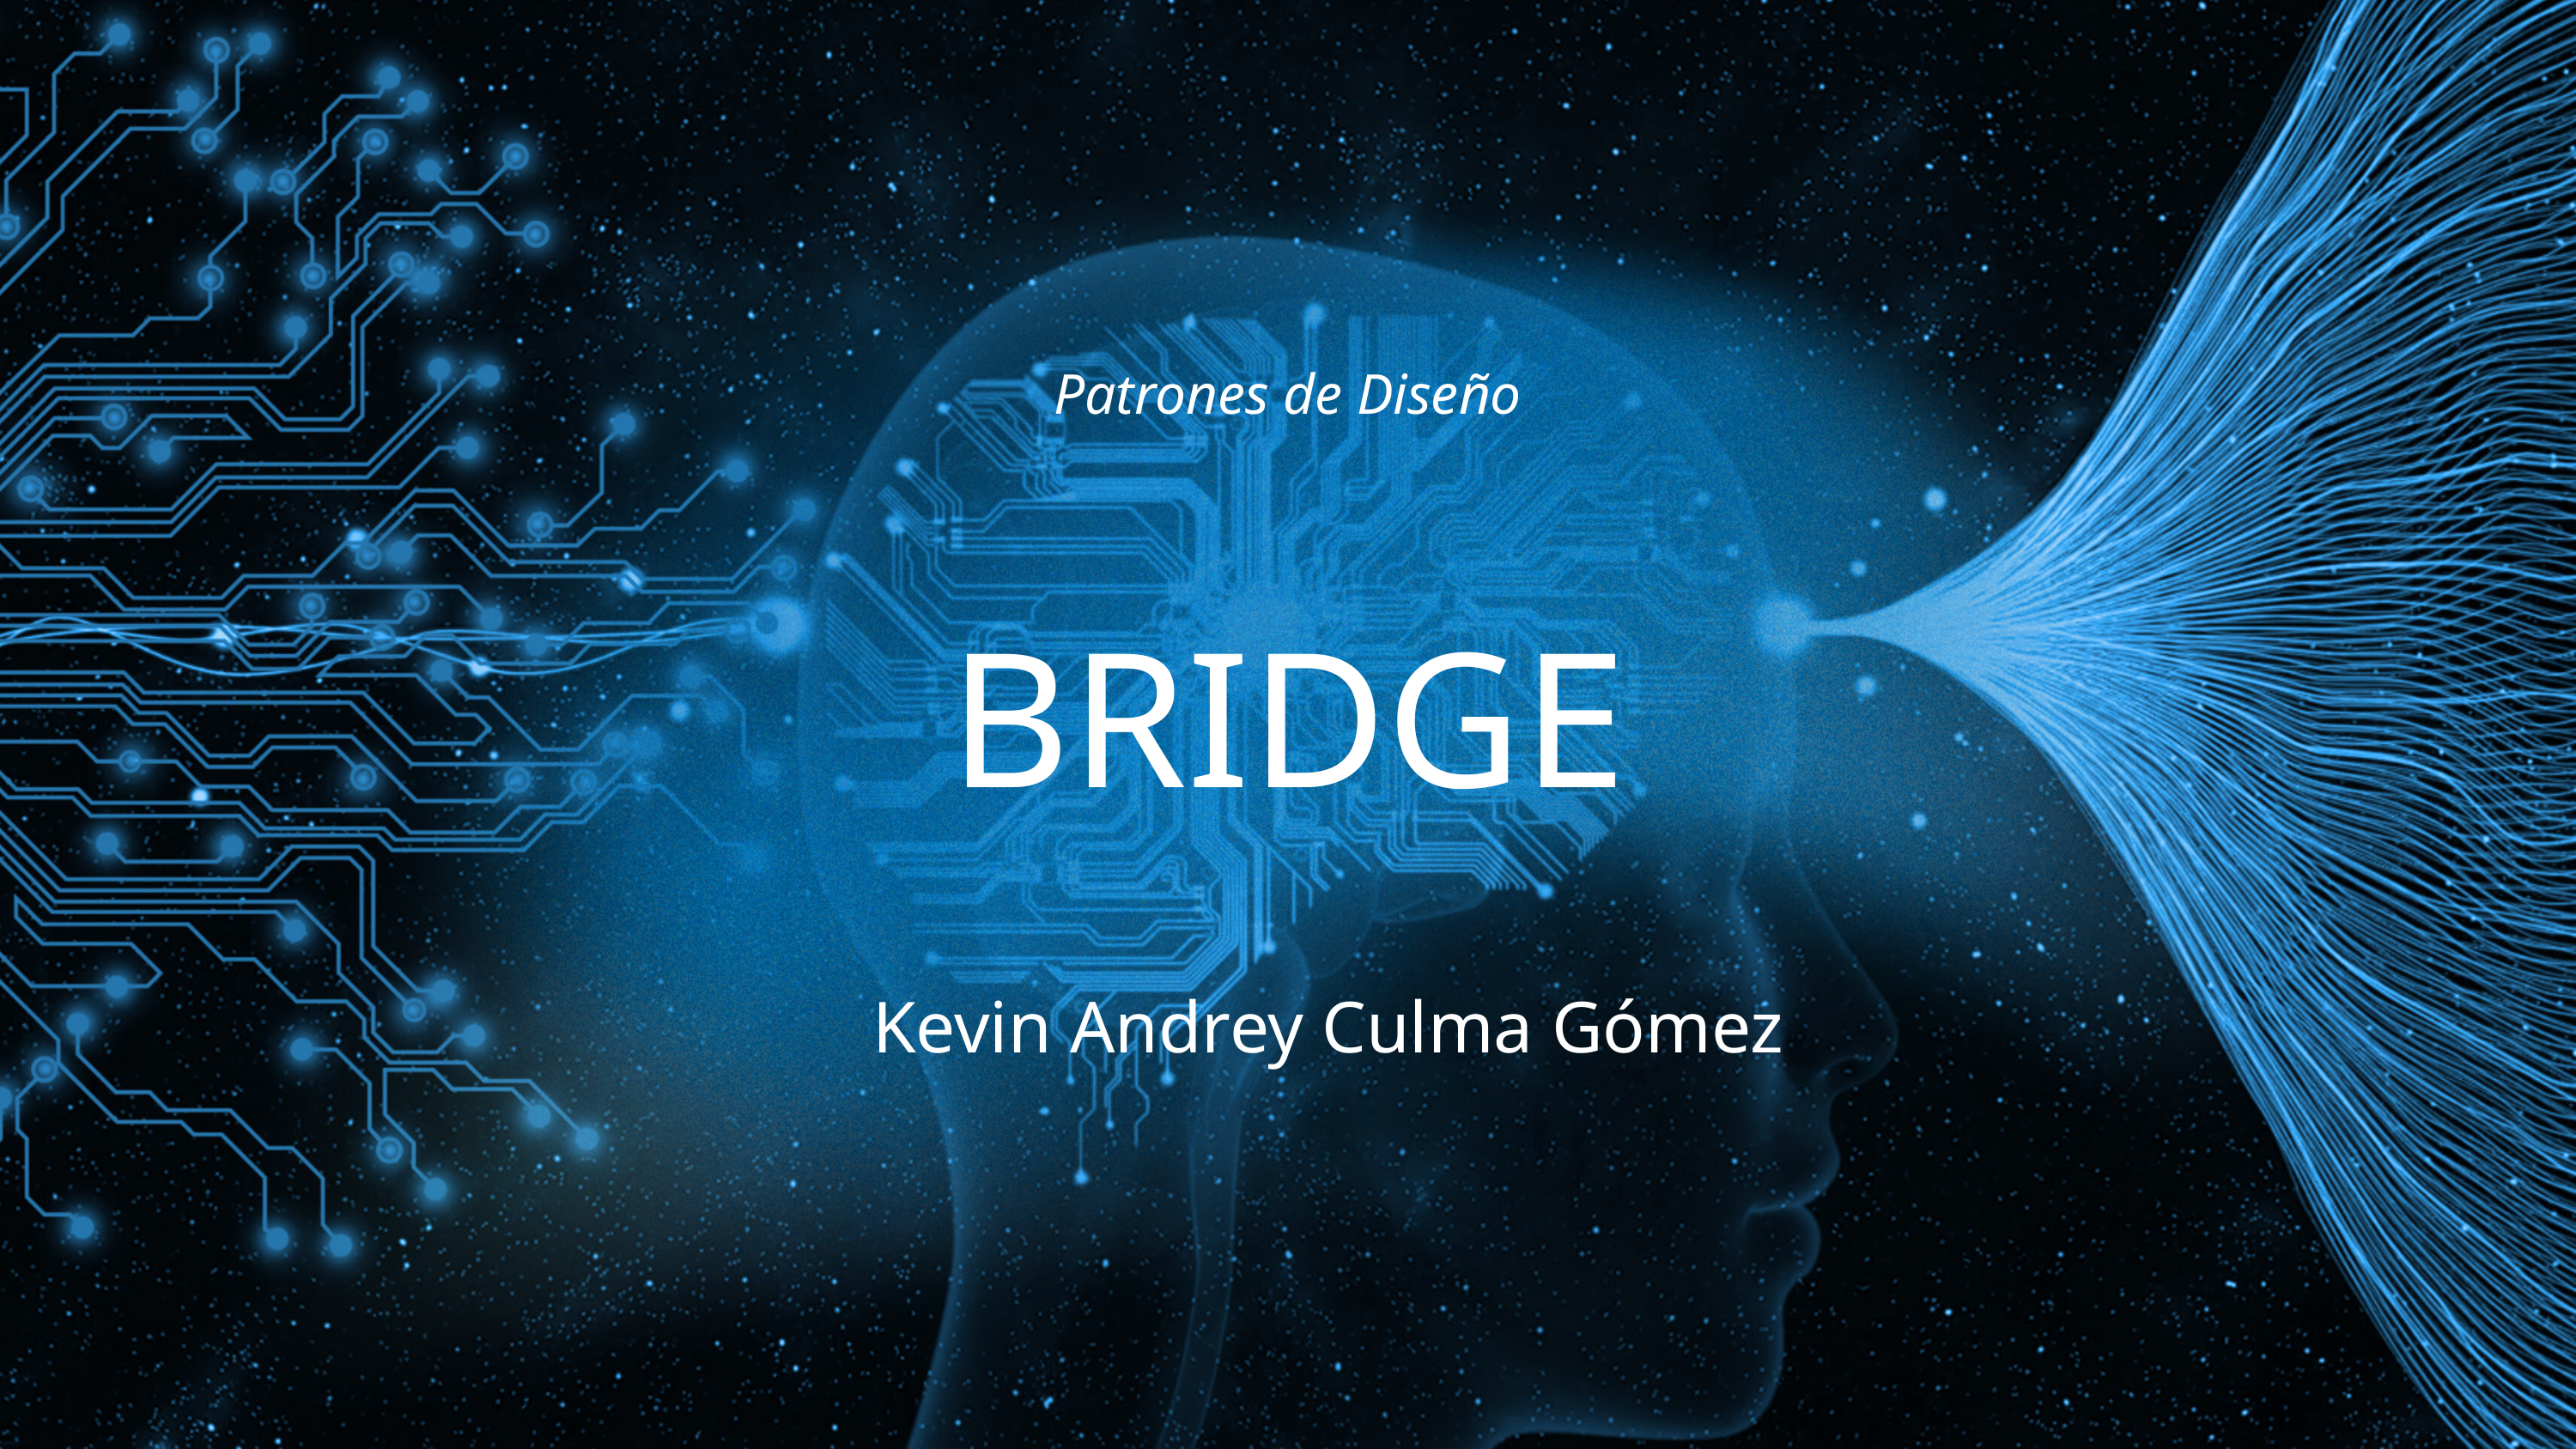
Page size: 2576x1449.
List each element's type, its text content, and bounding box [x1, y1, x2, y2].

text_box BRIDGE [360, 603, 2216, 826]
text_box [198, 177, 2292, 1430]
text_box Kevin Andrey Culma Gómez [685, 984, 1990, 1067]
text_box [0, 0, 2576, 1449]
text_box Patrones de Diseño [586, 357, 1990, 425]
